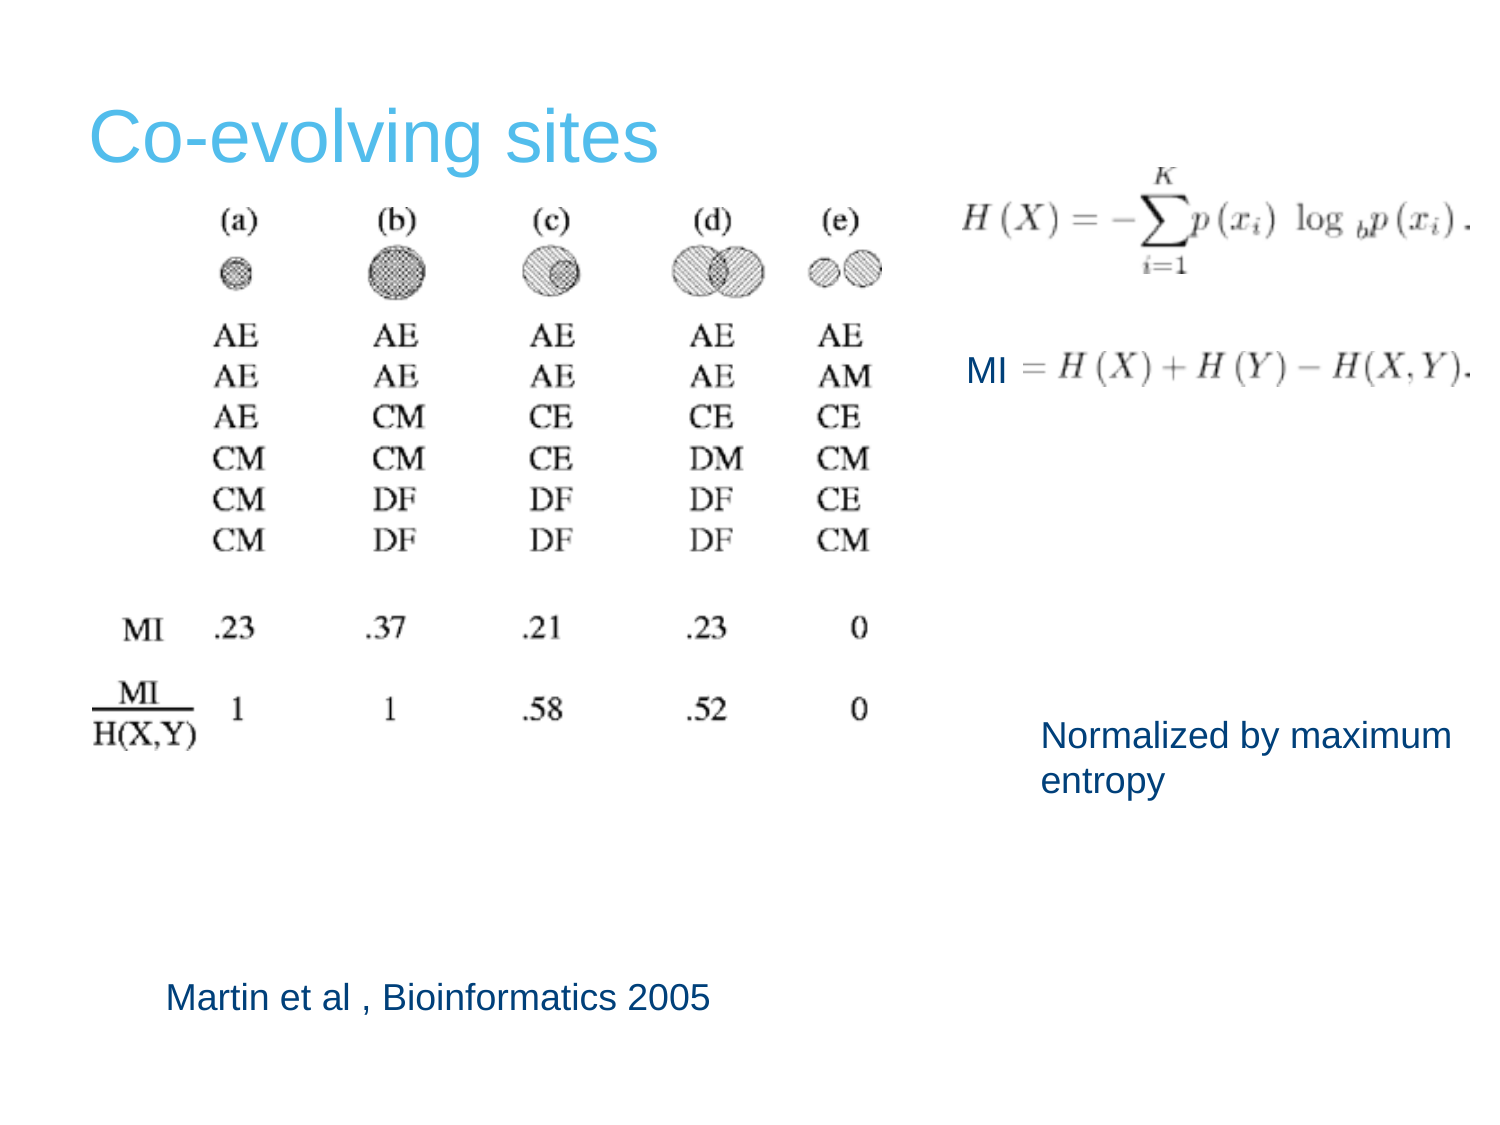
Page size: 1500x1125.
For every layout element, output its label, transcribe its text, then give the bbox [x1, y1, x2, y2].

picture [1023, 350, 1470, 387]
picture [962, 167, 1470, 275]
picture [92, 207, 883, 752]
text_box Normalized by maximum entropy [1025, 704, 1478, 809]
text_box MI [951, 338, 1023, 399]
text_box Martin et al , Bioinformatics 2005 [150, 965, 726, 1026]
title Co-evolving sites [88, 29, 1456, 178]
